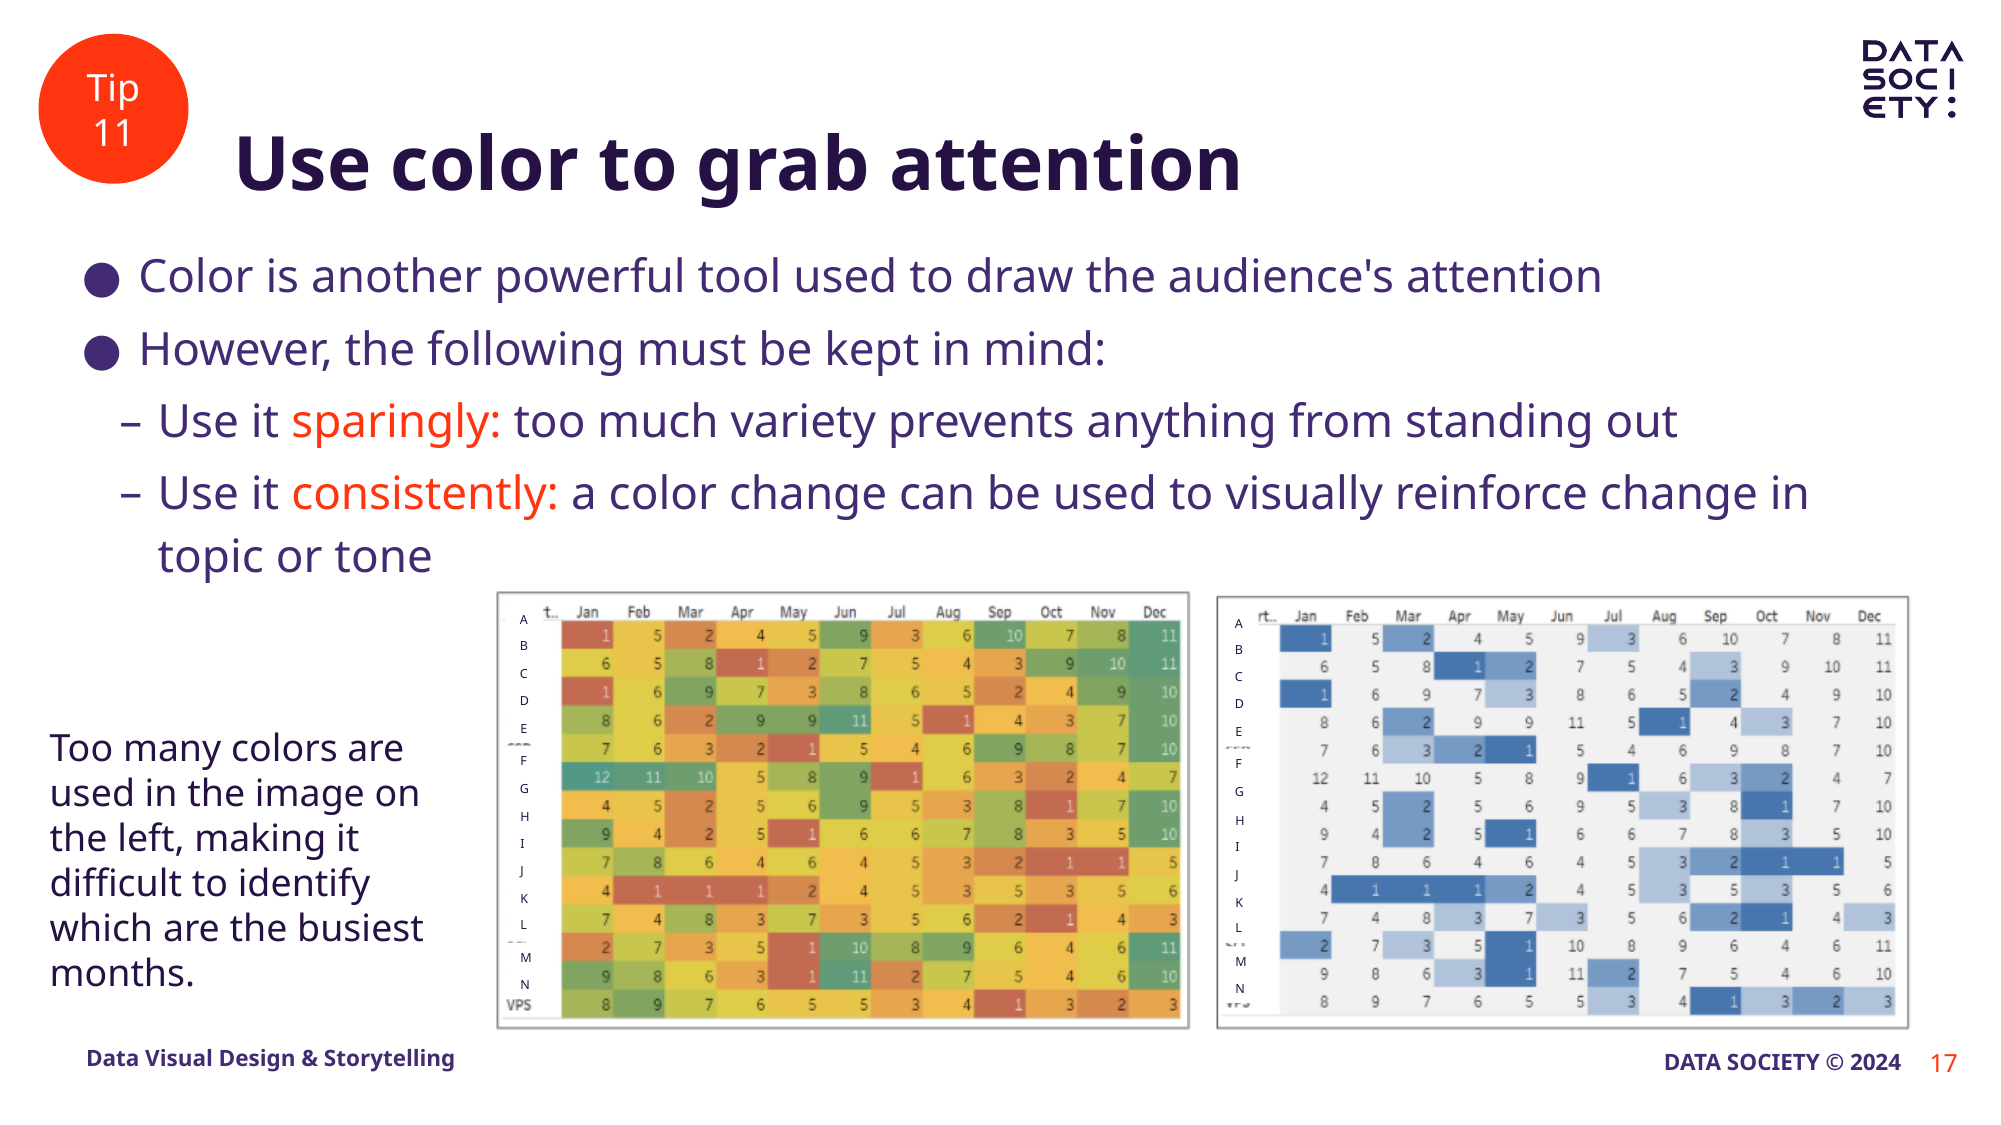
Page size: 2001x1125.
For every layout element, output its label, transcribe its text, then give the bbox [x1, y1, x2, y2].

text_box Tip 11 [38, 33, 189, 184]
slide_number 17 [1853, 1033, 1974, 1097]
title Use color to grab attention [68, 87, 1932, 213]
picture [485, 580, 1928, 1046]
list Color is another powerful tool used to draw the audience's attention However, the following must be kept in mind: Use it sparingly: too much variety prevents anything from standing out Use it consistently: a color change can be used to visually reinforce change in topic or tone [66, 231, 1931, 716]
picture [1863, 40, 1964, 118]
text_box Too many colors are used in the image on the left, making it difficult to identify which are the busiest months. [34, 716, 480, 1002]
